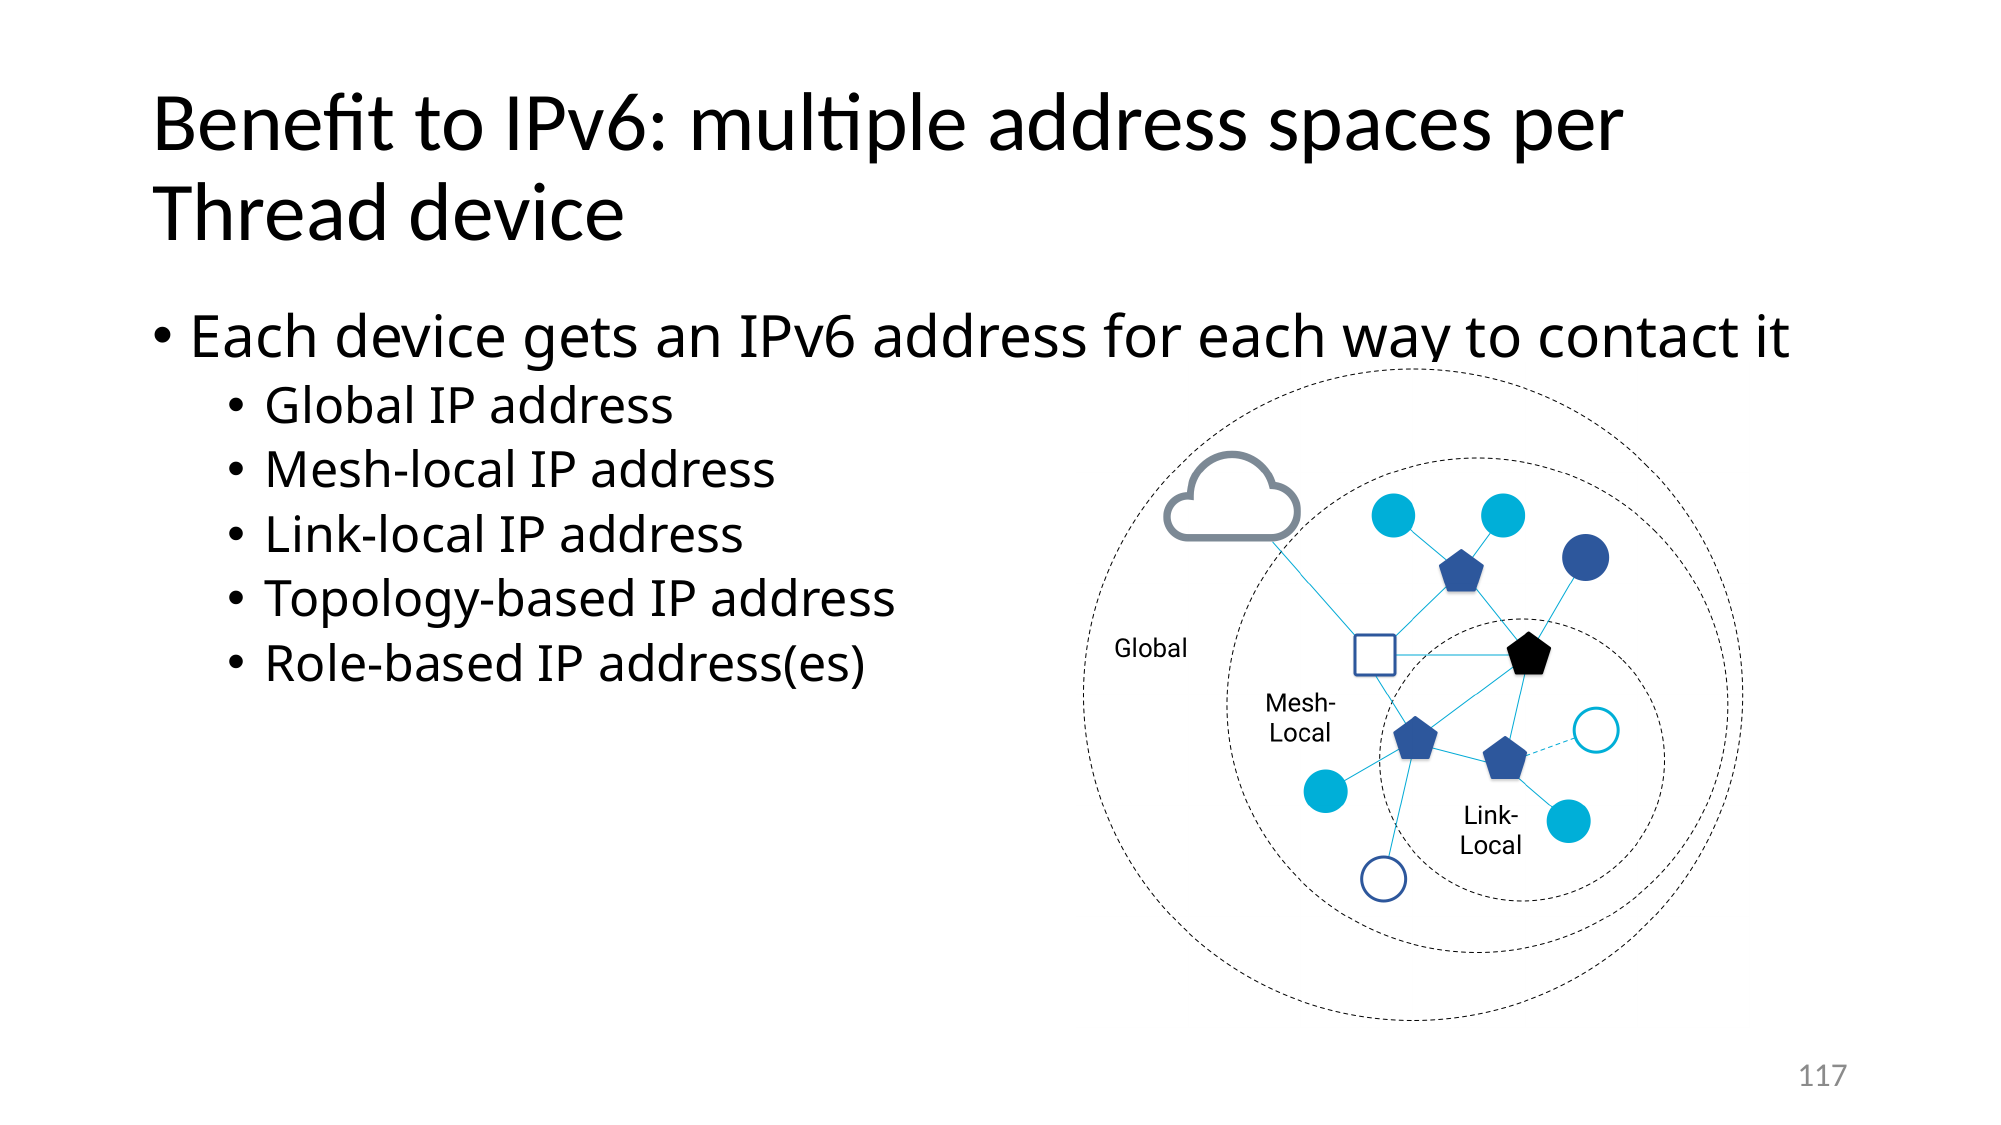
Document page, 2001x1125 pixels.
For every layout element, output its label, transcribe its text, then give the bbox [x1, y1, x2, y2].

list Each device gets an IPv6 address for each way to contact it Global IP address Mesh-local IP address Link-local IP address Topology-based IP address Role-based IP address(es) [137, 299, 1863, 1014]
picture [1076, 362, 1750, 1028]
slide_number 117 [1412, 1042, 1863, 1103]
title Benefit to IPv6: multiple address spaces per Thread device [137, 59, 1863, 278]
